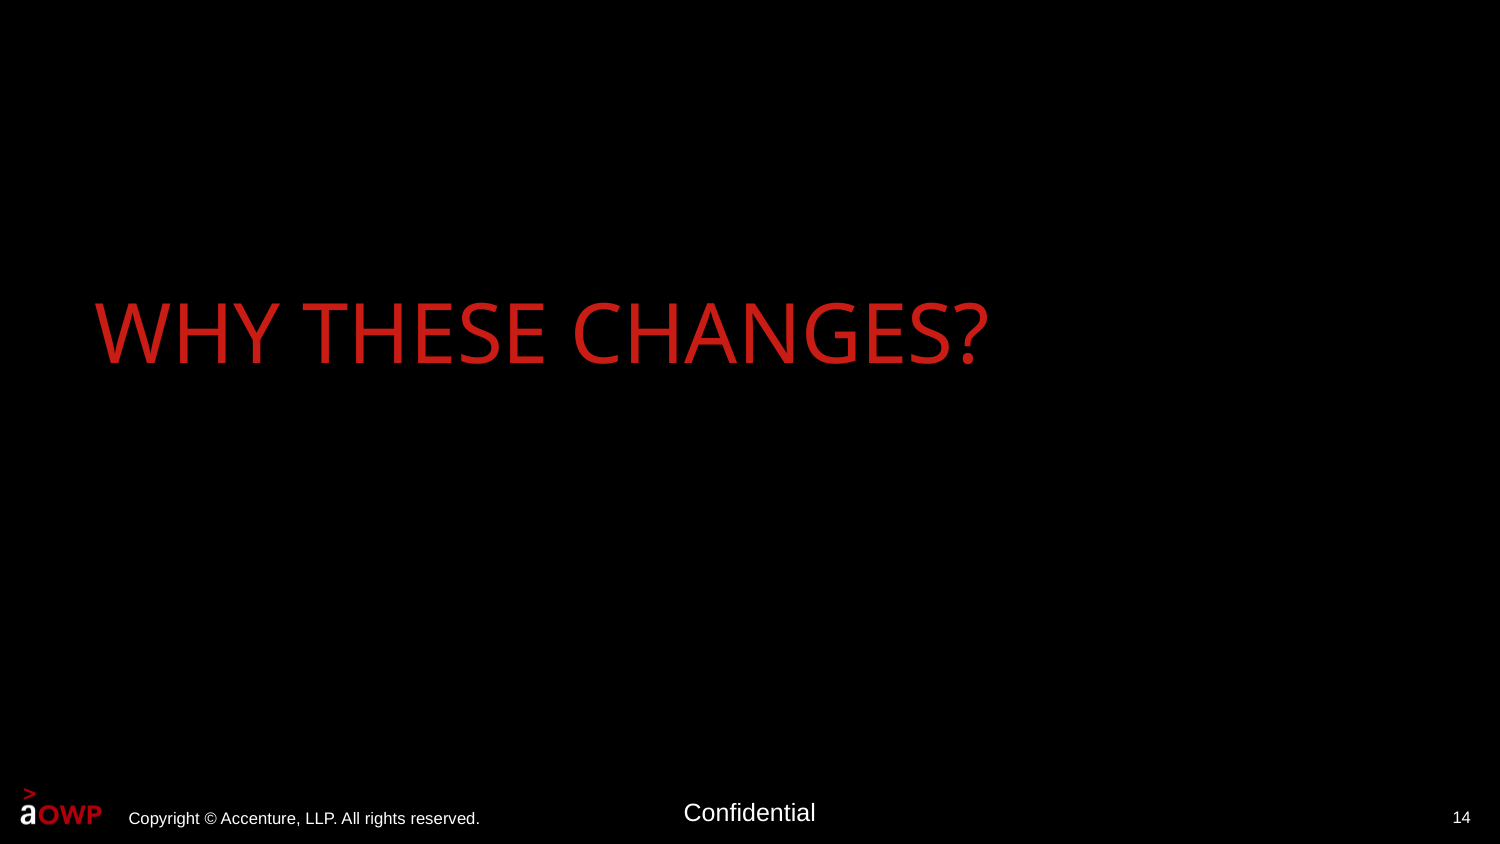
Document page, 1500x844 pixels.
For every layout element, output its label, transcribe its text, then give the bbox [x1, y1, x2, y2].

footer Confidential [0, 789, 1500, 835]
picture [18, 781, 107, 789]
title Why these changes? [79, 273, 1355, 441]
slide_number 14 [1121, 782, 1472, 827]
